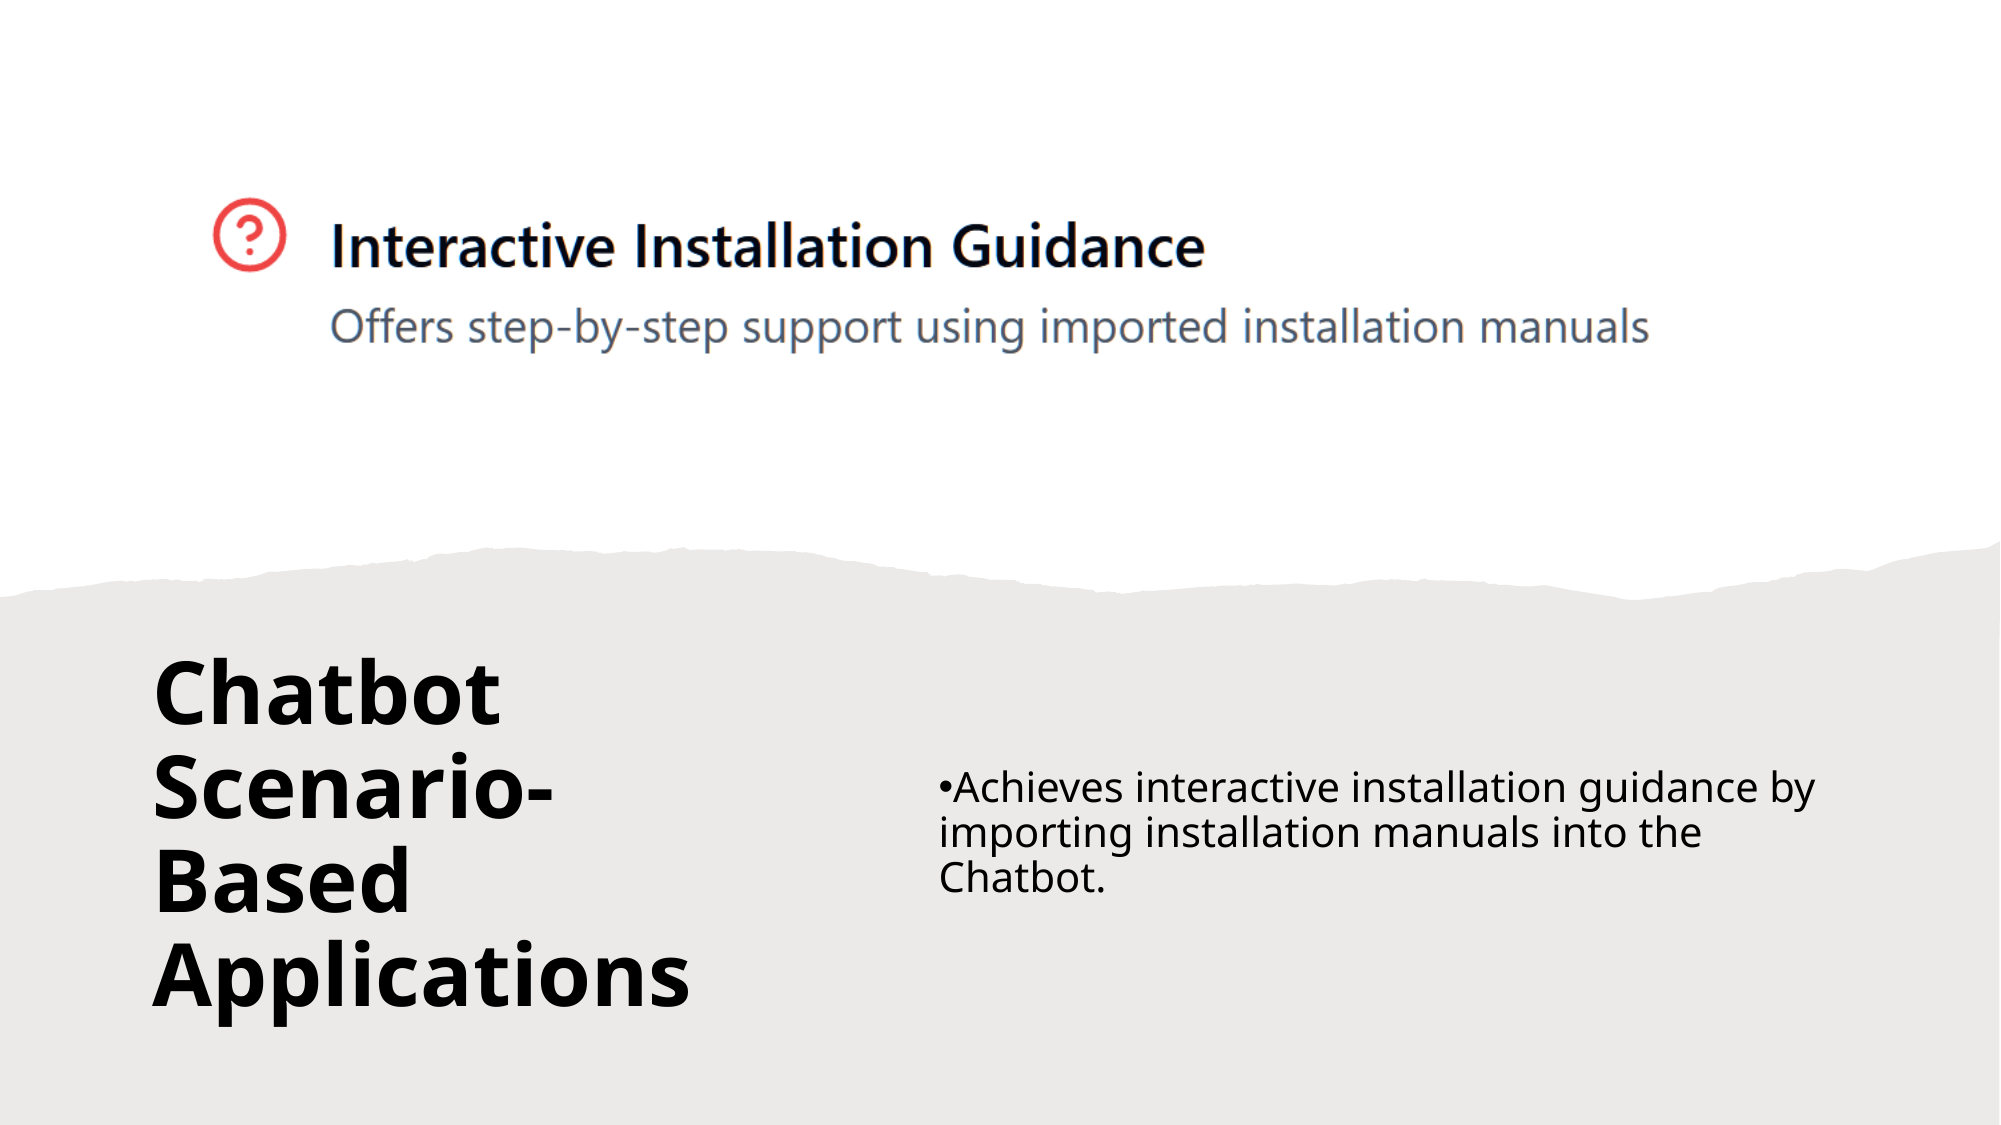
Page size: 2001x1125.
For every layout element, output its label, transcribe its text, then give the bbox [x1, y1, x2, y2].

text_box [0, 0, 2000, 598]
text_box [0, 539, 2000, 1125]
picture [189, 189, 1811, 398]
text_box Achieves interactive installation guidance by importing installation manuals into the Chatbot. [923, 637, 1863, 1031]
title Chatbot Scenario-Based Applications [137, 640, 829, 1035]
